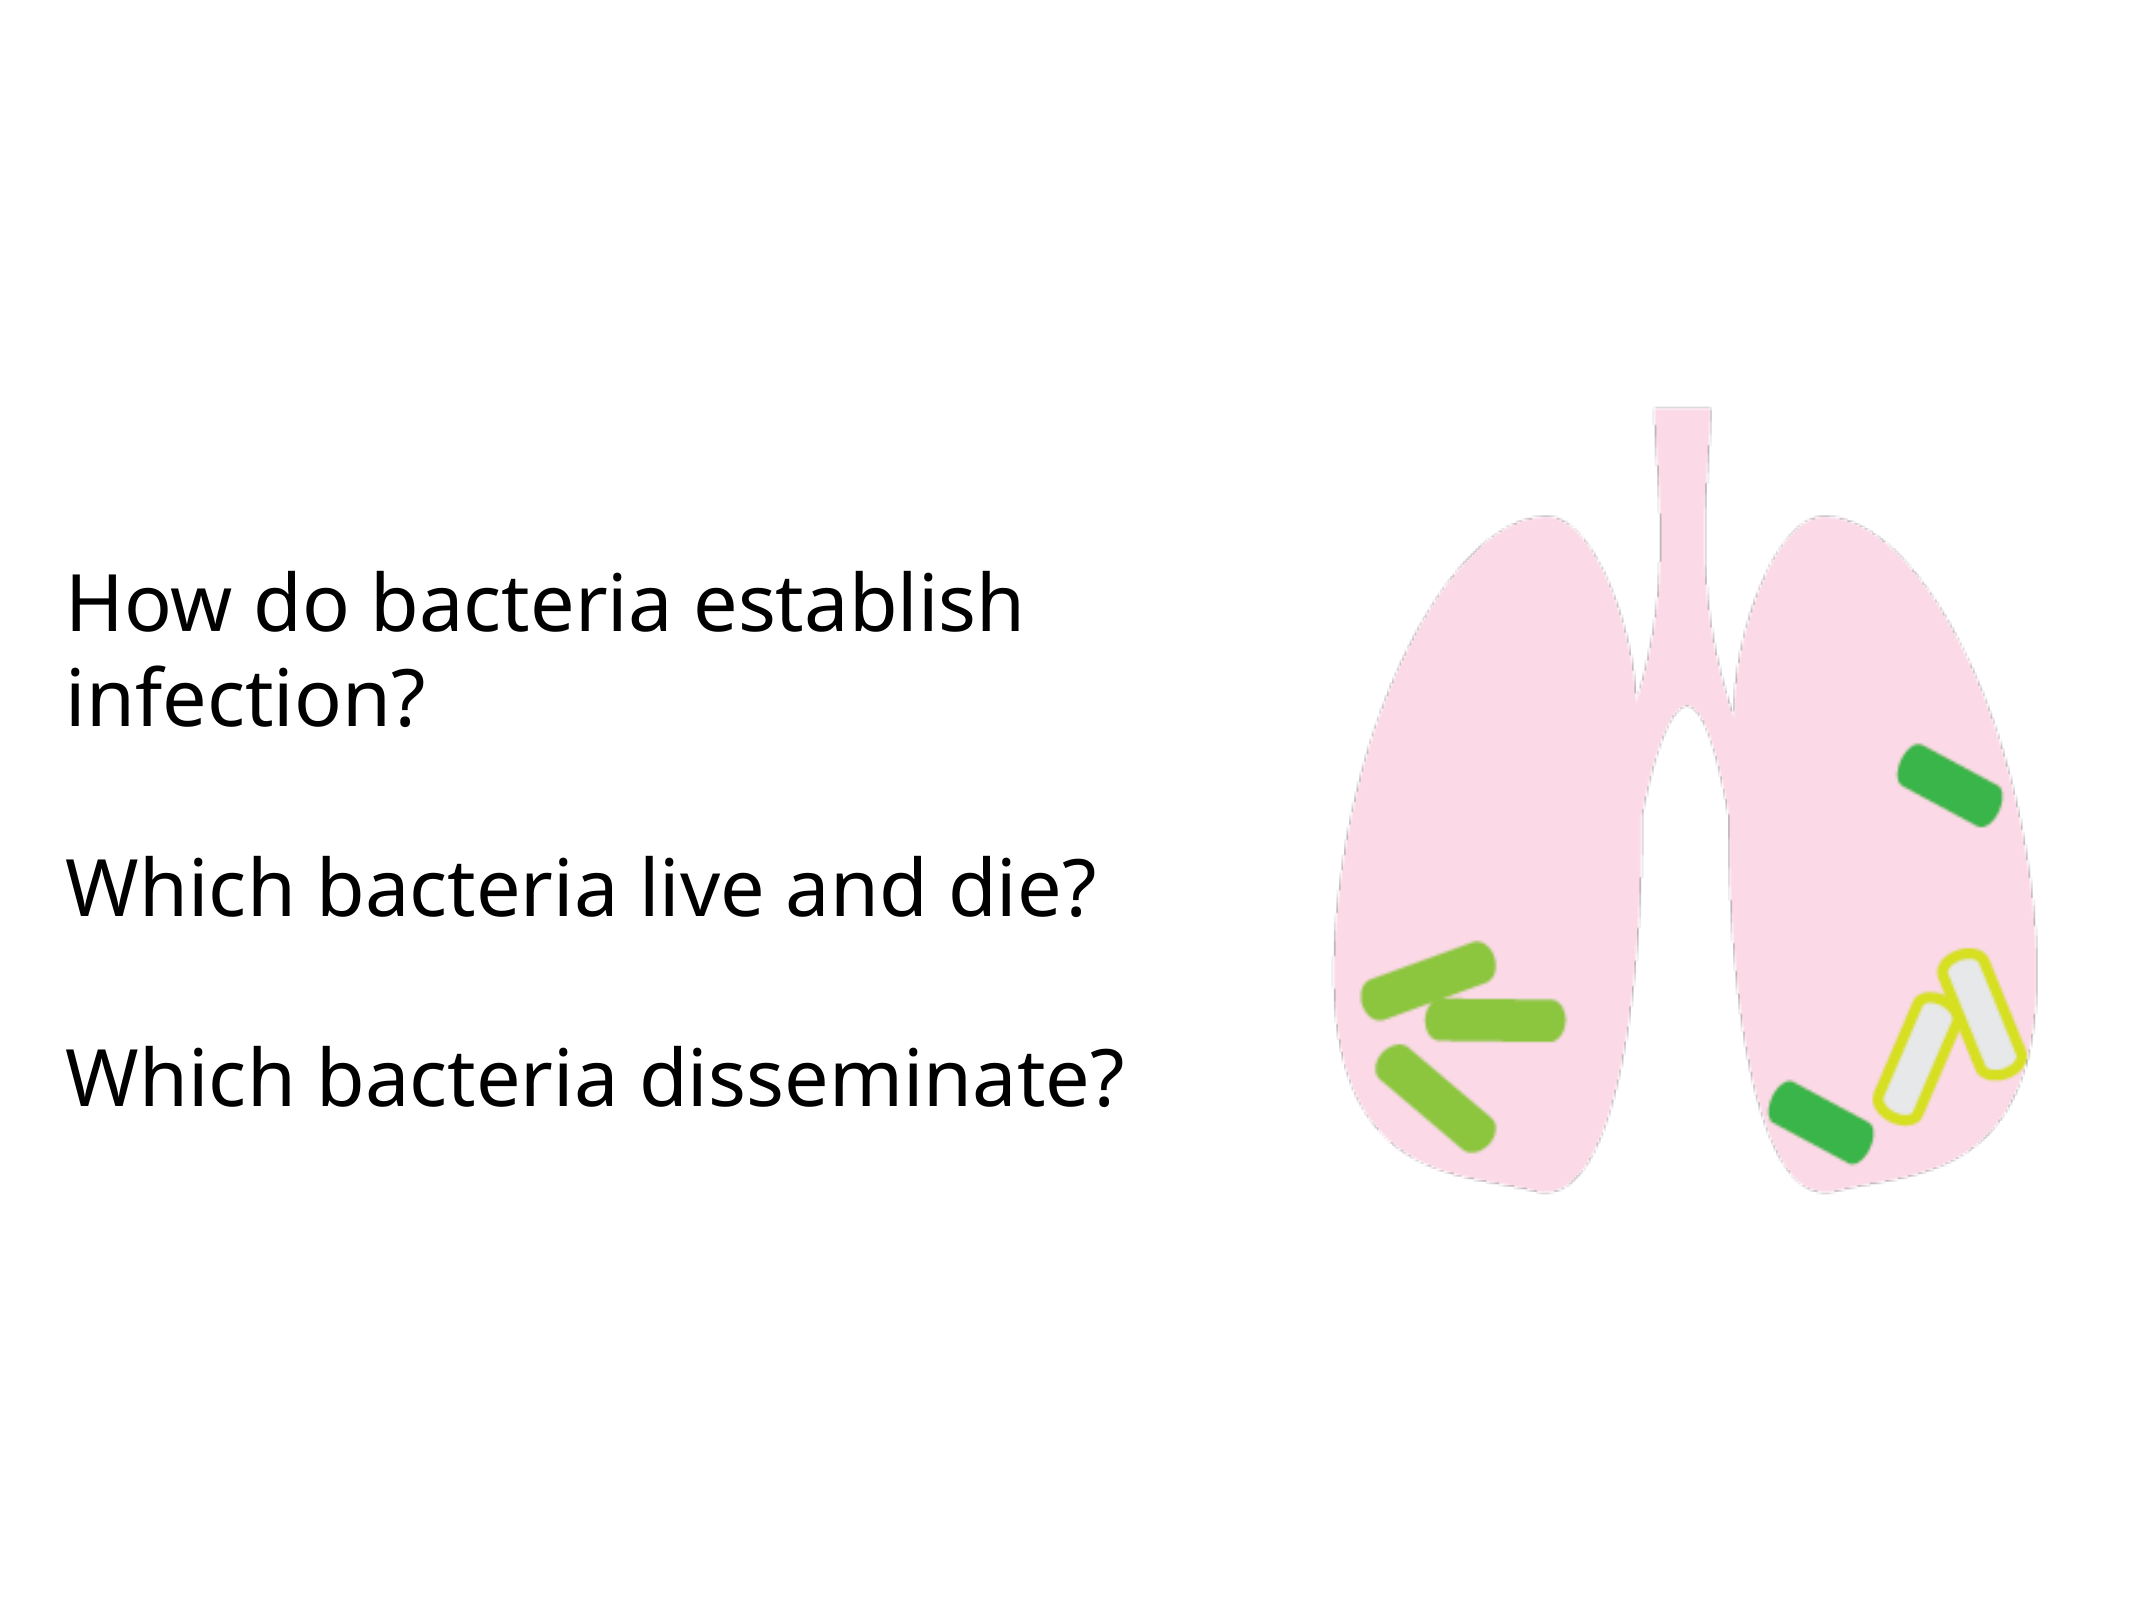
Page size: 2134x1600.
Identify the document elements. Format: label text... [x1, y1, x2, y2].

picture [1298, 388, 2059, 1212]
text_box How do bacteria establish infection? Which bacteria live and die? Which bacteria disseminate? [65, 552, 1293, 1123]
